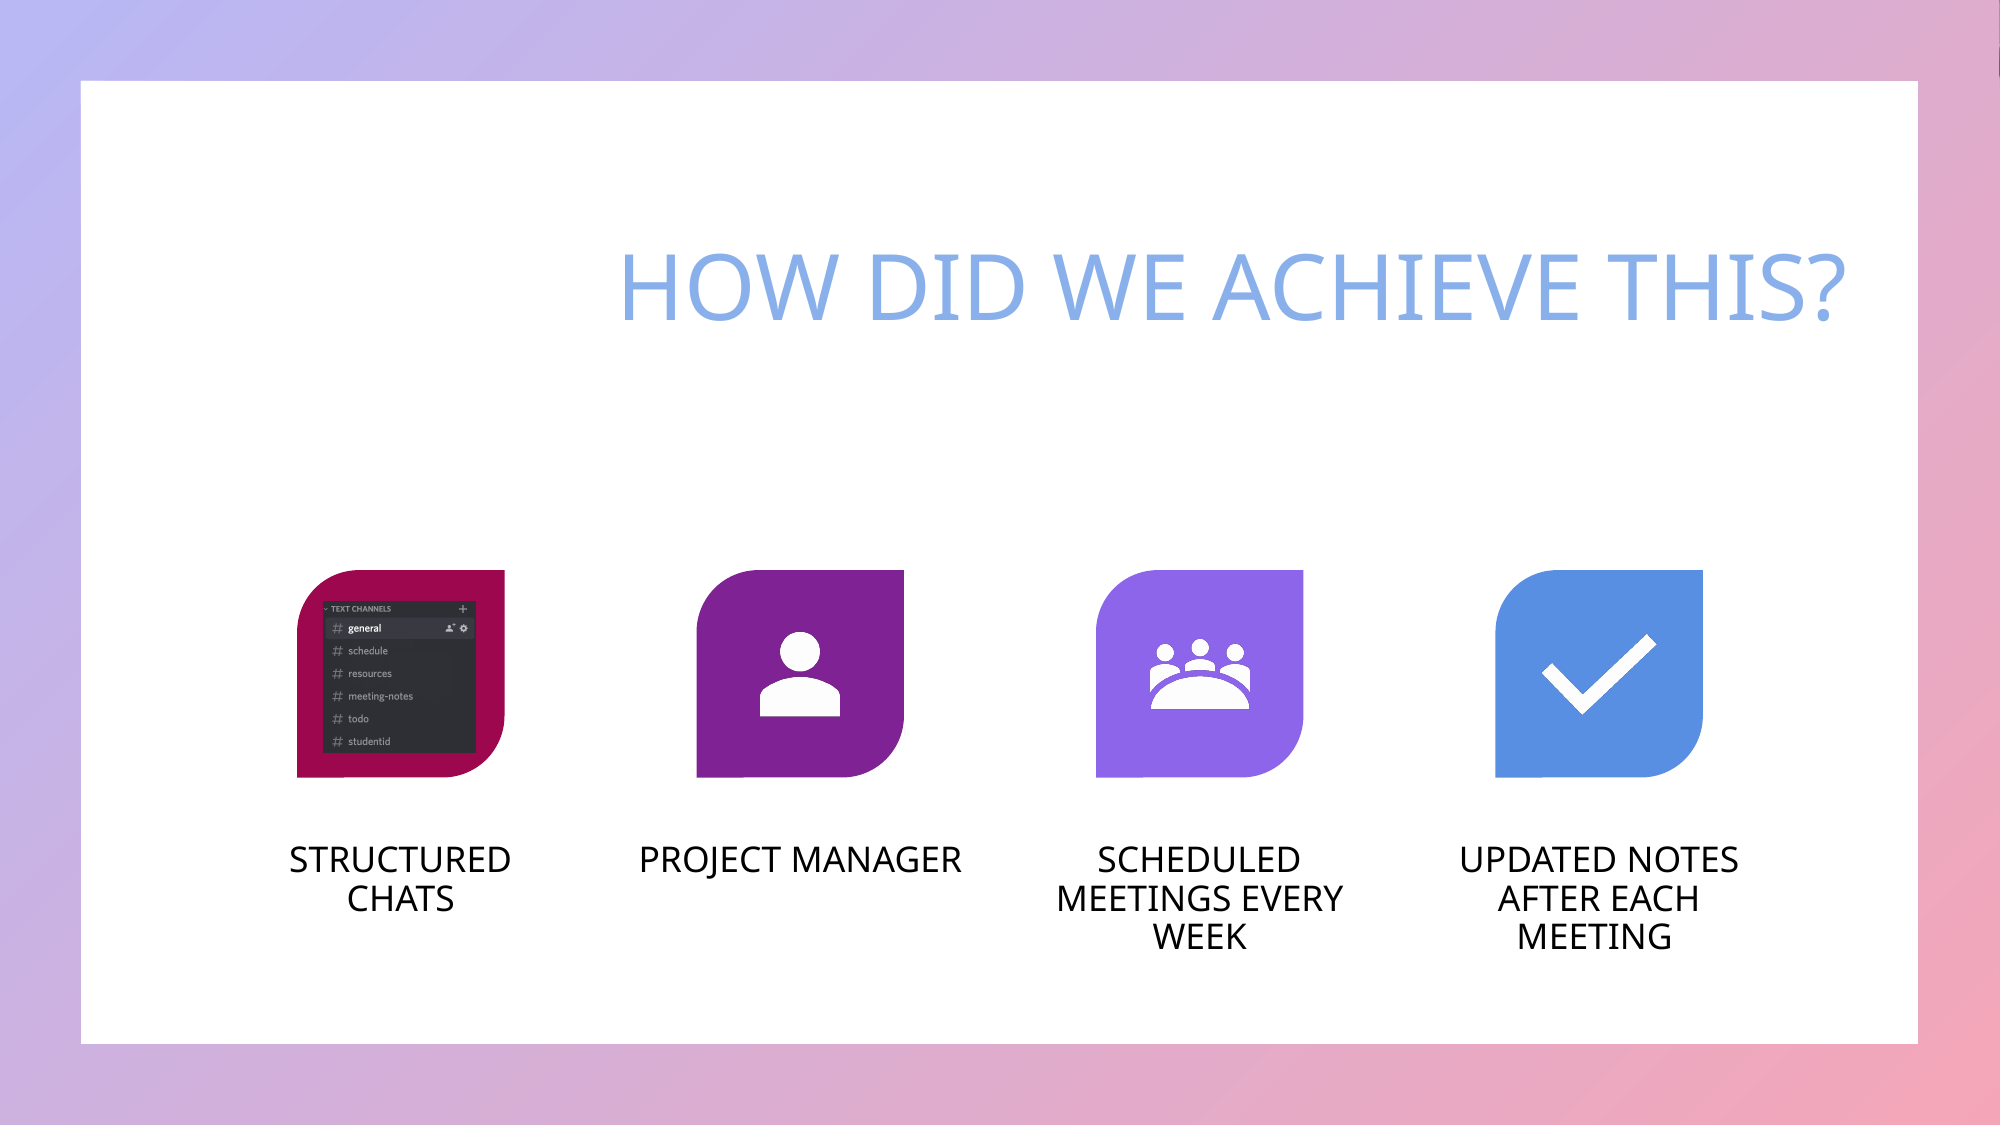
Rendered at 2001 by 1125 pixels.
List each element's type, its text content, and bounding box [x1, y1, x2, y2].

text_box [0, 0, 2000, 1125]
title How did we achieve this? [137, 99, 1863, 482]
picture [322, 601, 477, 753]
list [137, 516, 1863, 1014]
text_box [82, 82, 1918, 1043]
